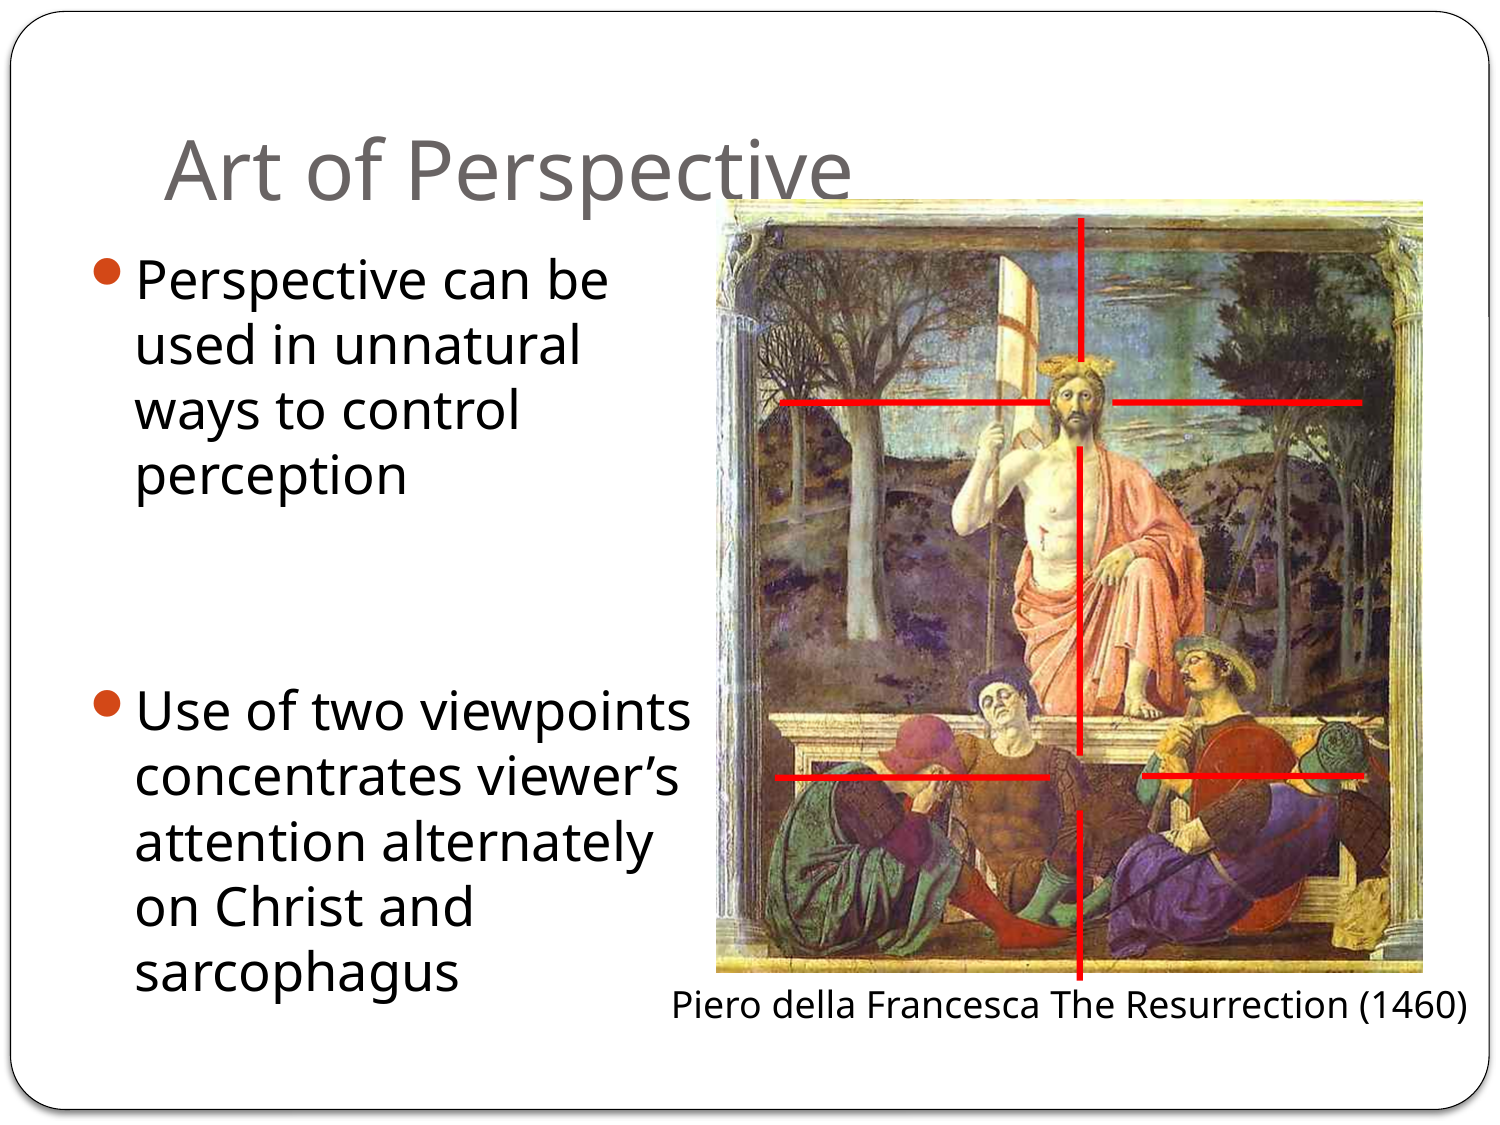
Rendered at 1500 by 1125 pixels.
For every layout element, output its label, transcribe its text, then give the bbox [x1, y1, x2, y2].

list Perspective can be used in unnatural ways to control perception Use of two viewpoints concentrates viewer’s attention alternately on Christ and sarcophagus [75, 237, 710, 1025]
text_box Piero della Francesca The Resurrection (1460) [656, 974, 1484, 1034]
title Art of Perspective [150, 45, 1425, 233]
picture [716, 199, 1423, 973]
